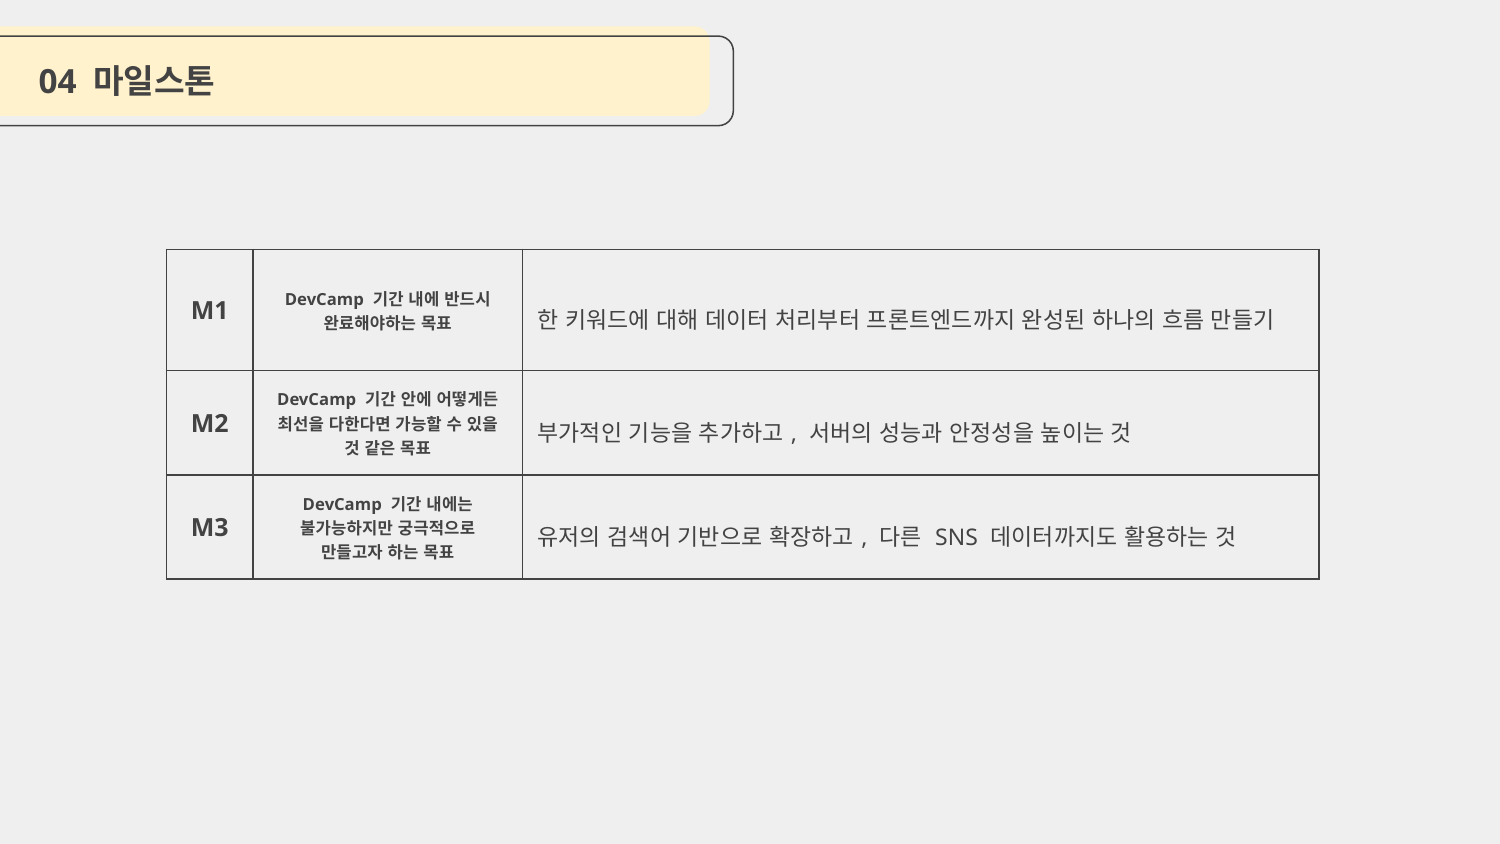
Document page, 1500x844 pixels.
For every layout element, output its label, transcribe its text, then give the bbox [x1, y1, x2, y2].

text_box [0, 26, 899, 132]
table_cell DevCamp 기간 내에는 불가능하지만 궁극적으로 만들고자 하는 목표 [254, 476, 522, 578]
table_cell M3 [167, 476, 252, 578]
table_cell M2 [167, 371, 252, 474]
table_header DevCamp 기간 내에 반드시 완료해야하는 목표 [254, 250, 522, 370]
table_cell 유저의 검색어 기반으로 확장하고, 다른 SNS 데이터까지도 활용하는 것 [523, 476, 1318, 578]
table_header 한 키워드에 대해 데이터 처리부터 프론트엔드까지 완성된 하나의 흐름 만들기 [523, 250, 1318, 370]
table_cell 부가적인 기능을 추가하고, 서버의 성능과 안정성을 높이는 것 [523, 371, 1318, 474]
table_cell DevCamp 기간 안에 어떻게든 최선을 다한다면 가능할 수 있을 것 같은 목표 [254, 371, 522, 474]
table_header M1 [167, 250, 252, 370]
